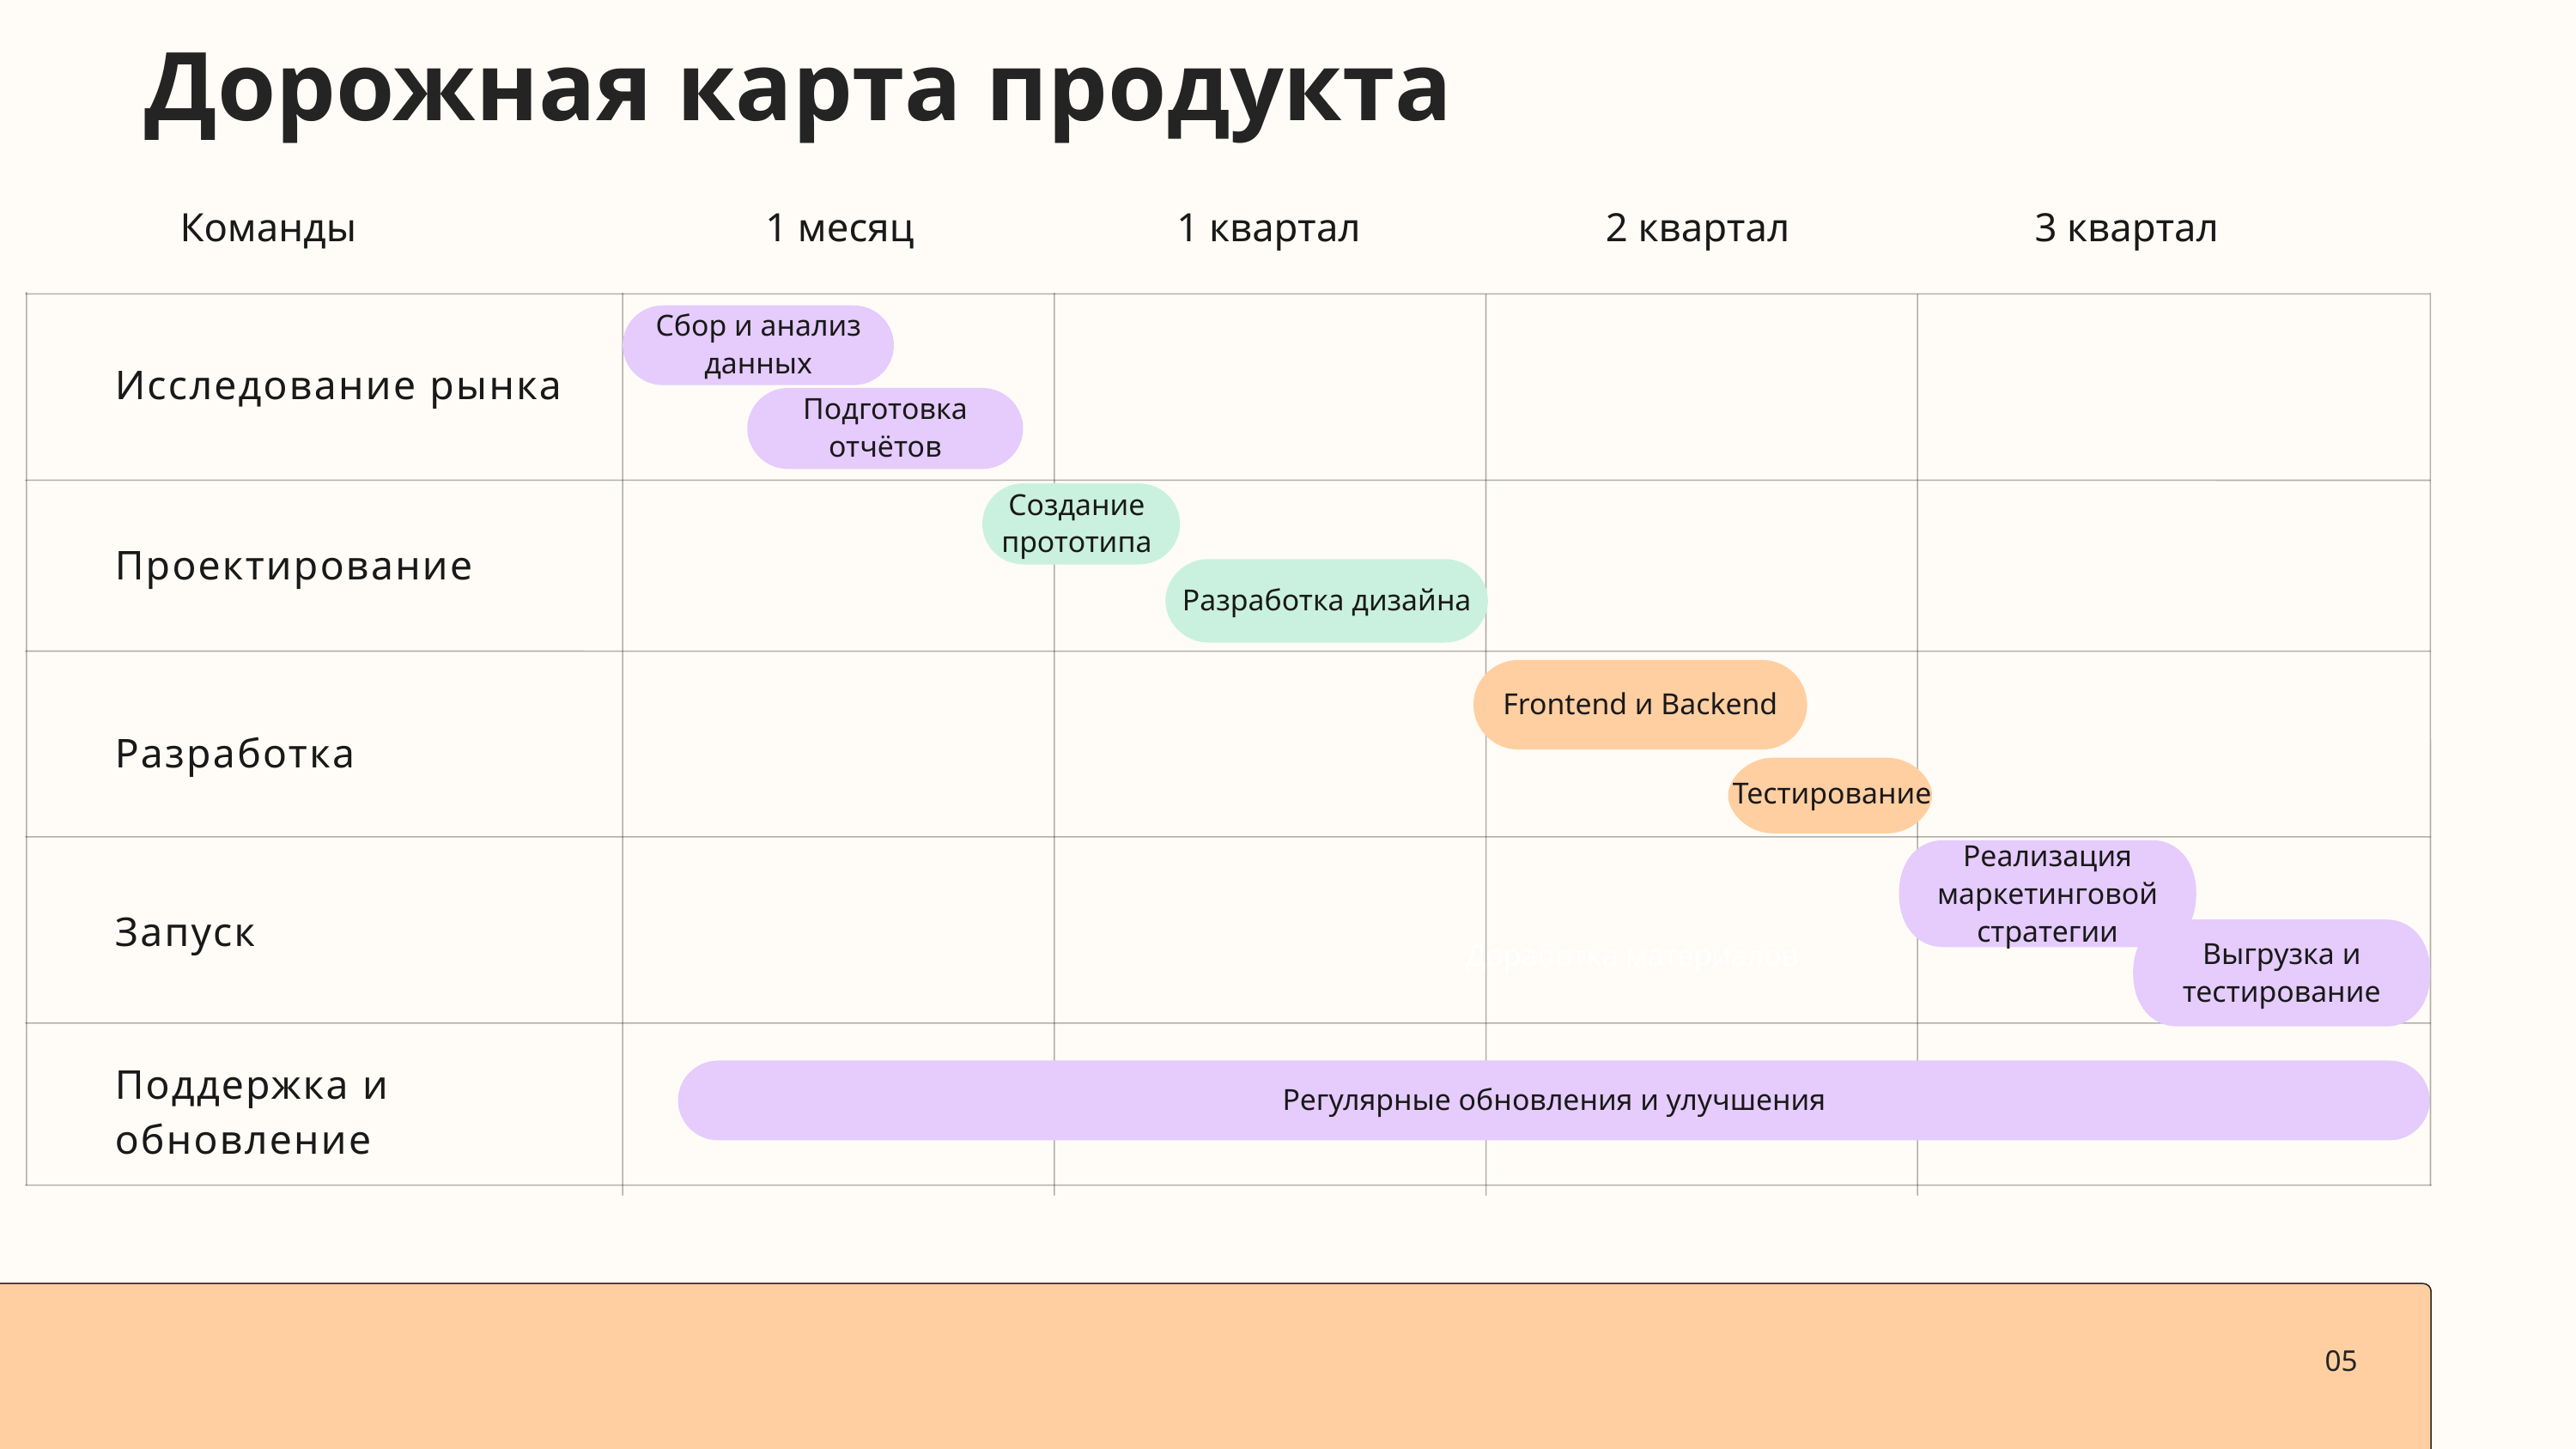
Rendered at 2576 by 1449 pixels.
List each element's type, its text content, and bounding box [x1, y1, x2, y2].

text_box Запуск кампании [1826, 1049, 2184, 1058]
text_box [1165, 558, 1489, 643]
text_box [747, 387, 1024, 470]
text_box Реализация маркетинговой стратегии [1935, 834, 2163, 839]
text_box Запуск [114, 898, 459, 955]
text_box Доработка материалов [1452, 934, 1811, 973]
text_box 1 месяц [730, 198, 950, 250]
text_box Проектирование [114, 532, 485, 589]
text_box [1728, 757, 1933, 834]
text_box 1 квартал [1159, 198, 1379, 250]
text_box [2132, 919, 2431, 1027]
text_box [1899, 840, 2197, 948]
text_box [0, 1282, 2432, 1449]
text_box Разработка [114, 719, 459, 776]
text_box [1473, 659, 1807, 750]
text_box Команды [179, 198, 525, 250]
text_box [677, 1060, 2430, 1141]
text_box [622, 305, 895, 385]
text_box Дорожная карта продукта [144, 25, 1504, 140]
text_box Поддержка и обновление [114, 1051, 583, 1163]
text_box 2 квартал [1588, 198, 1807, 250]
text_box Исследование рынка [114, 351, 583, 408]
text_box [981, 482, 1181, 565]
text_box 3 квартал [2017, 198, 2237, 250]
